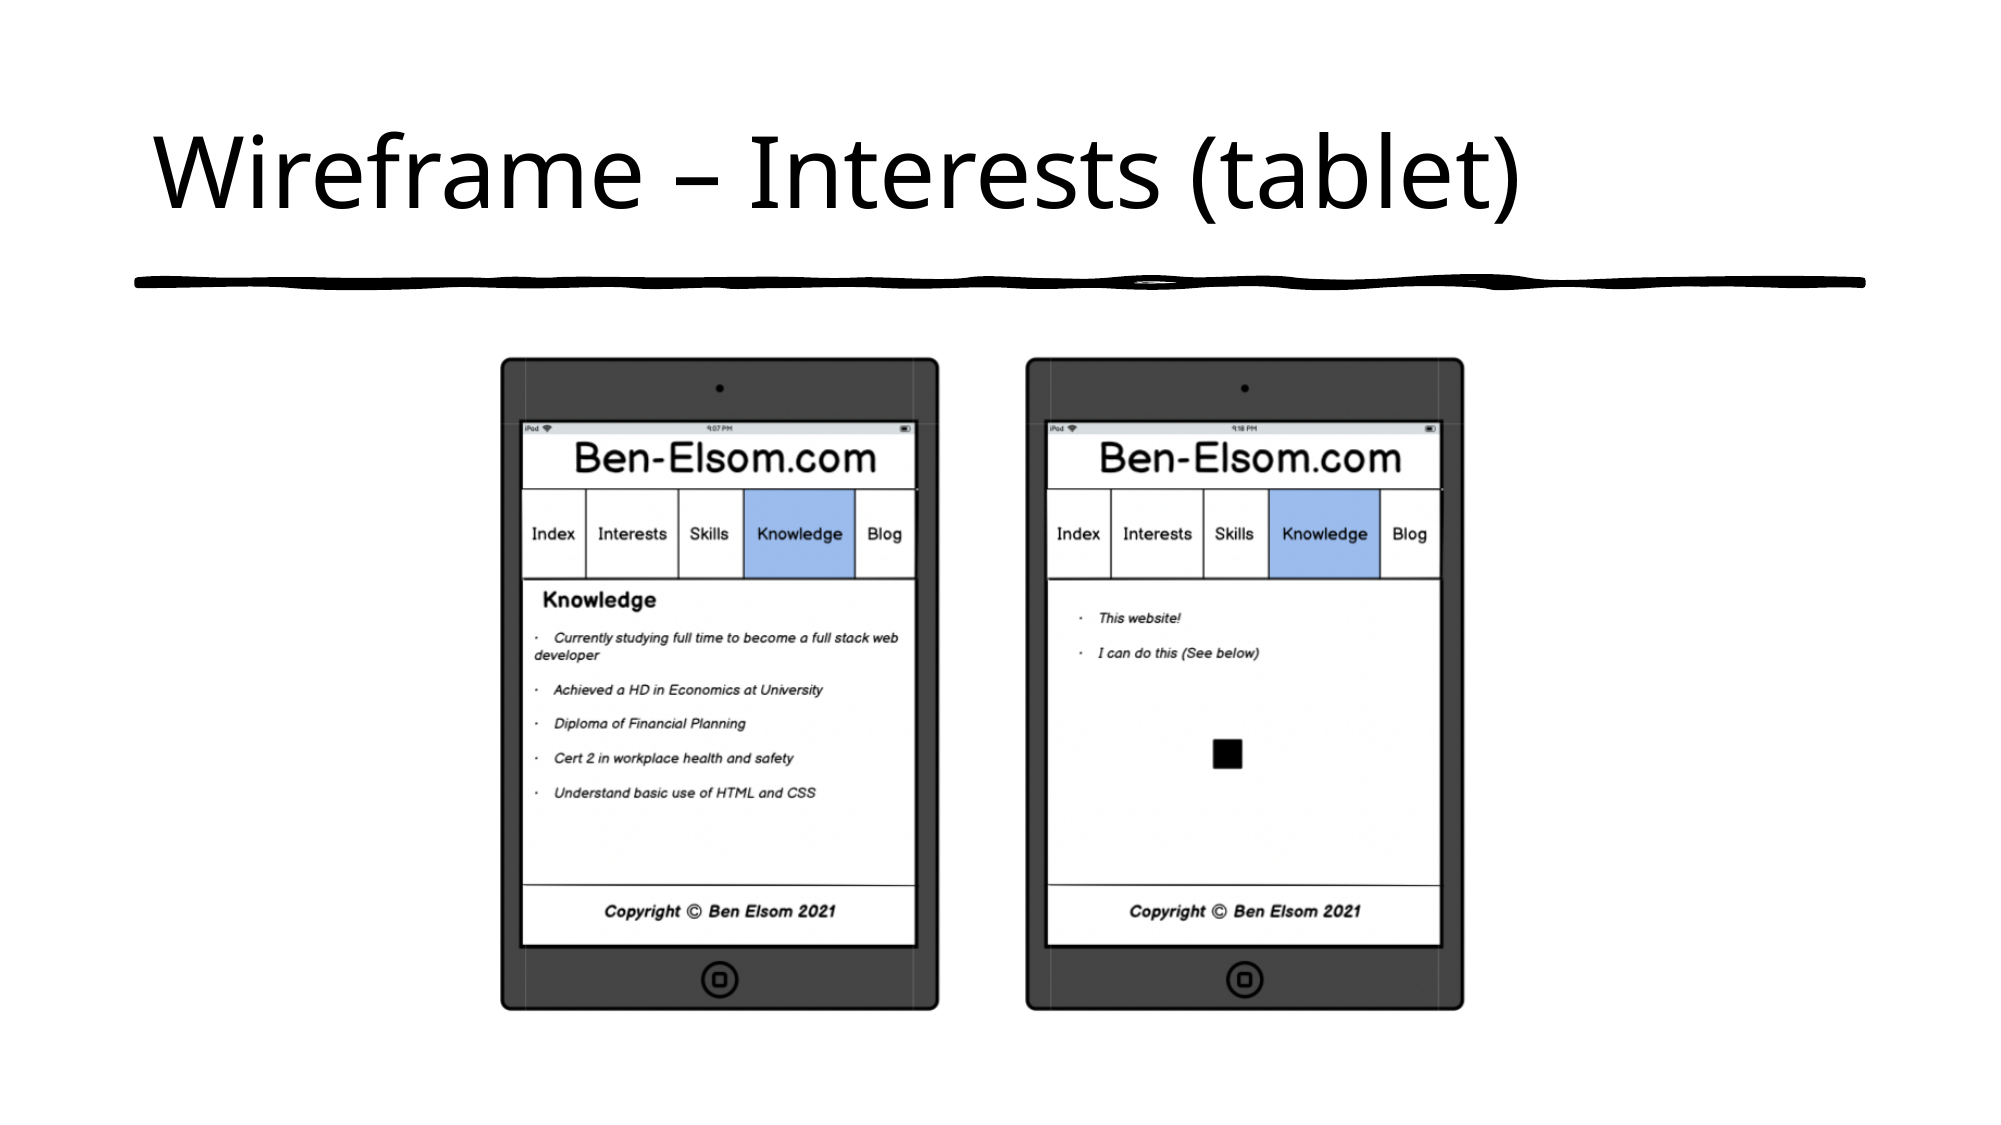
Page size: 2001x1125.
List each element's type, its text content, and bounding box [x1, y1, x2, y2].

title Wireframe – Interests (tablet) [137, 59, 1863, 278]
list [472, 333, 1498, 1035]
